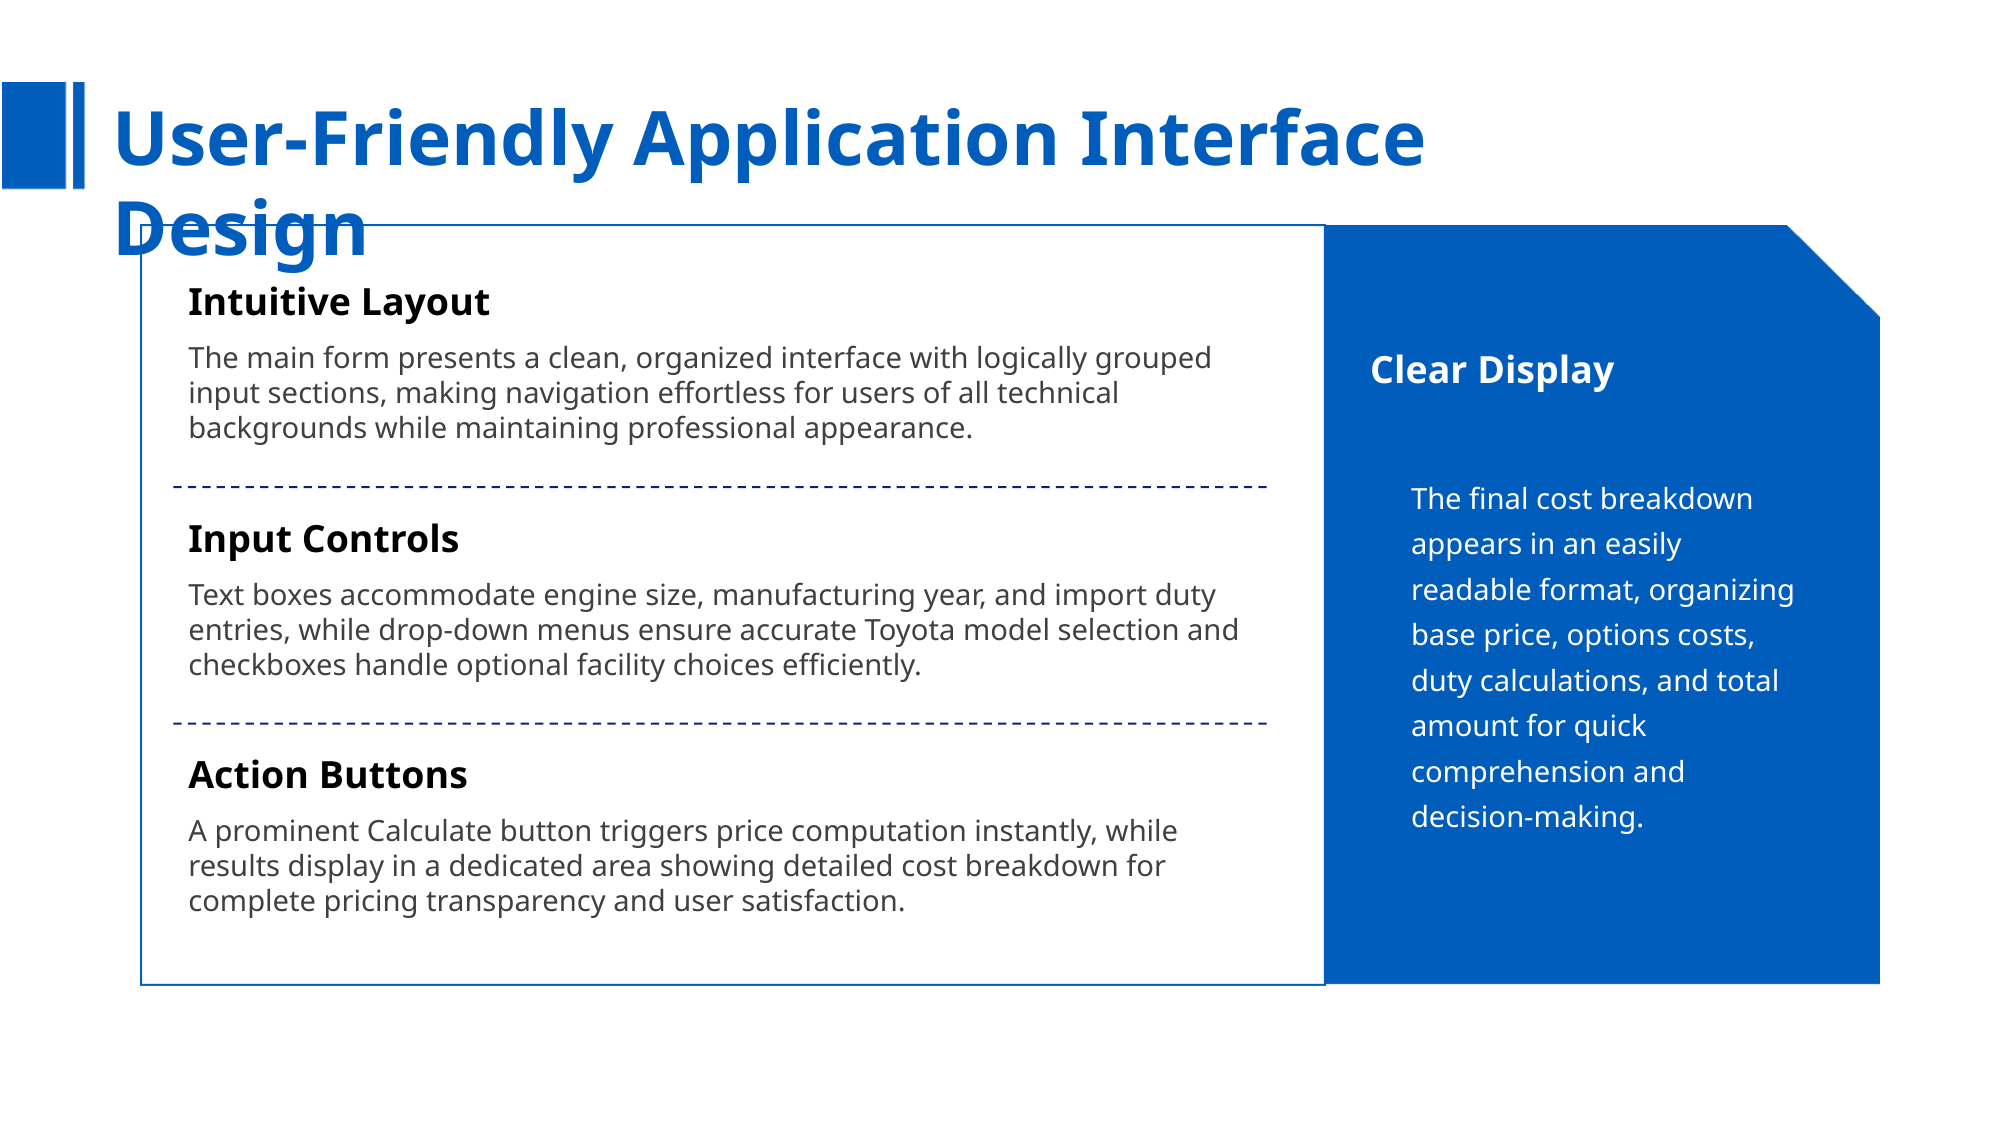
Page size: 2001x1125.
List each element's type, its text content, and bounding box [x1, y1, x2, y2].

text_box User-Friendly Application Interface Design [97, 82, 1666, 278]
picture [140, 224, 1880, 987]
picture [2, 82, 98, 190]
